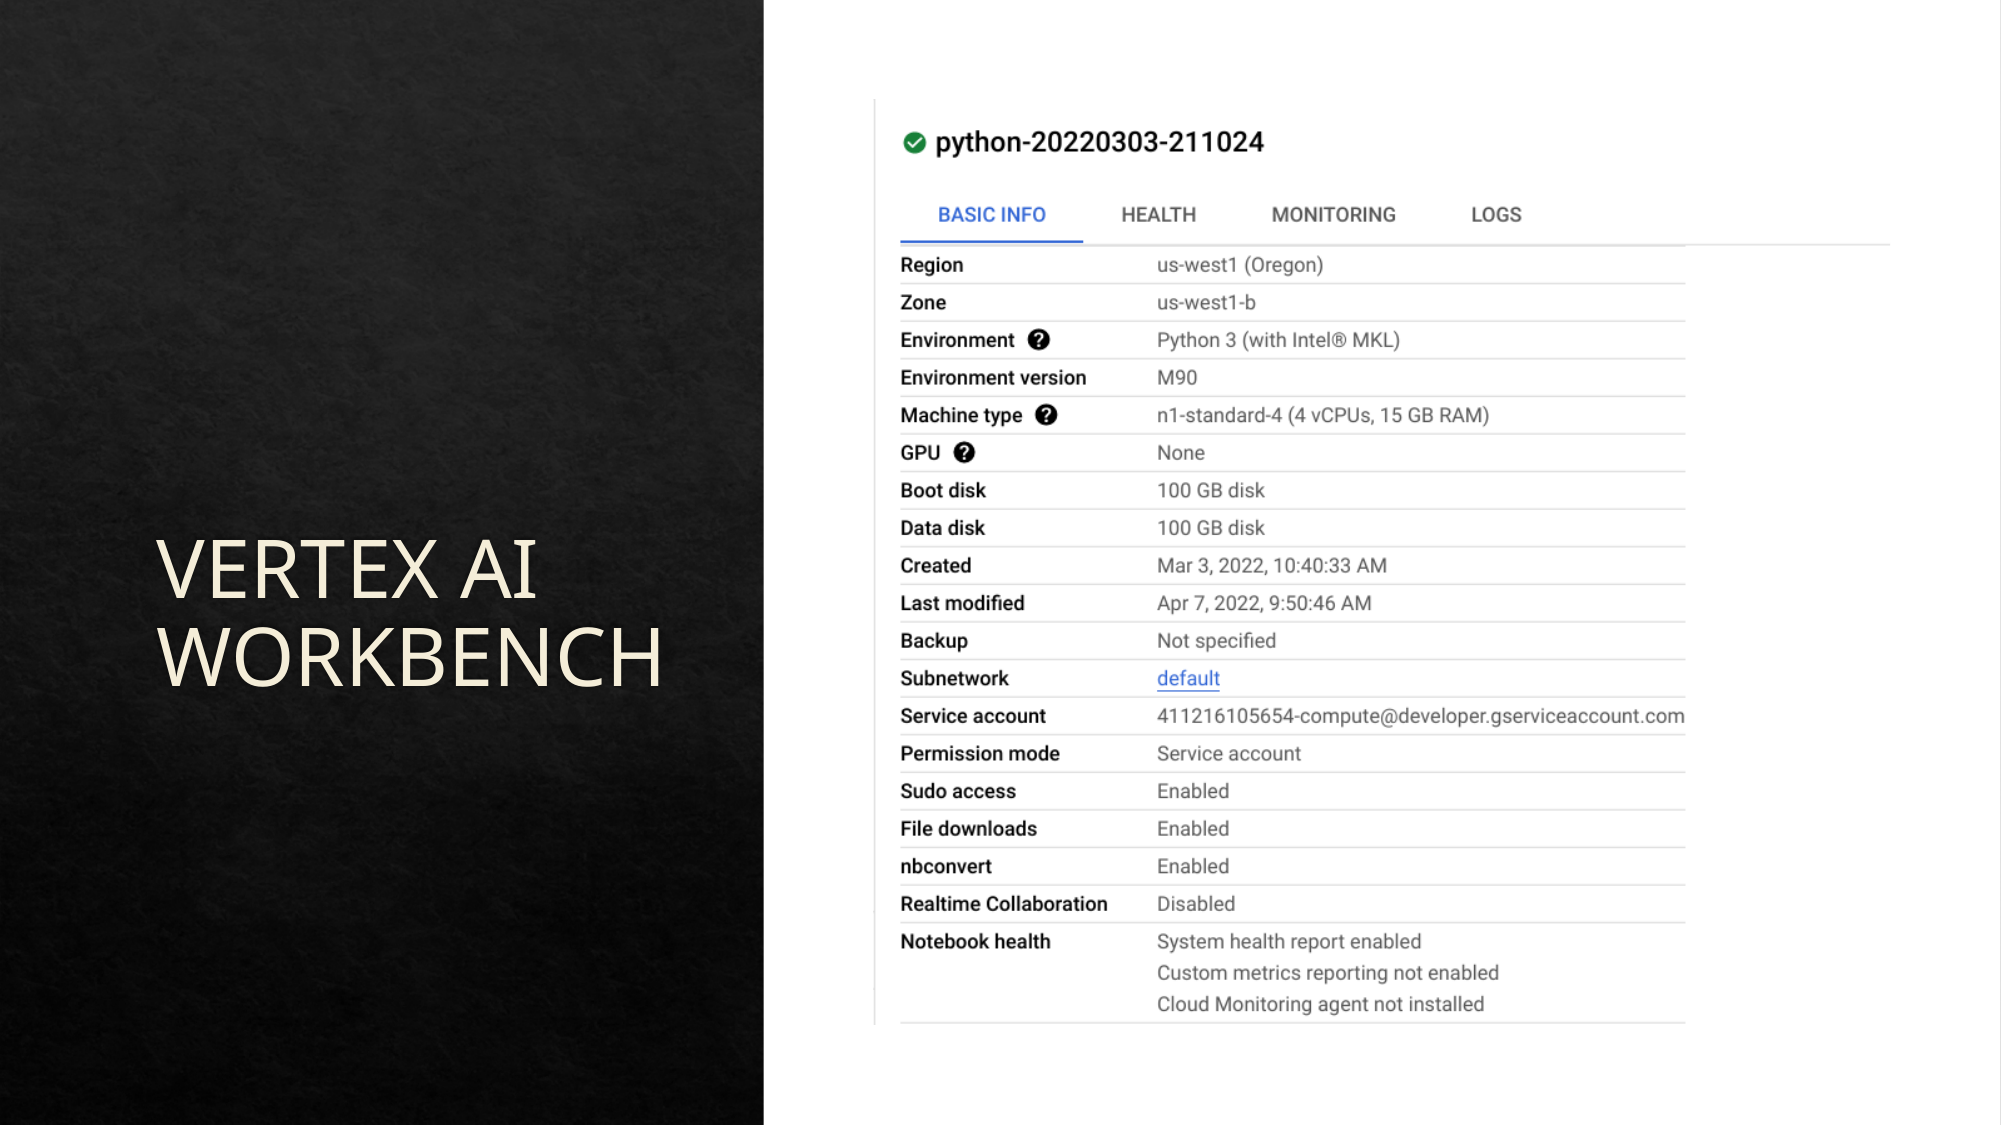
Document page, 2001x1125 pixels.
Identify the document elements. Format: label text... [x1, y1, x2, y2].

picture [873, 99, 1891, 1026]
text_box [0, 0, 762, 1125]
text_box [762, 0, 2000, 1125]
title VERTEX AI WORKBENCH [141, 137, 697, 712]
